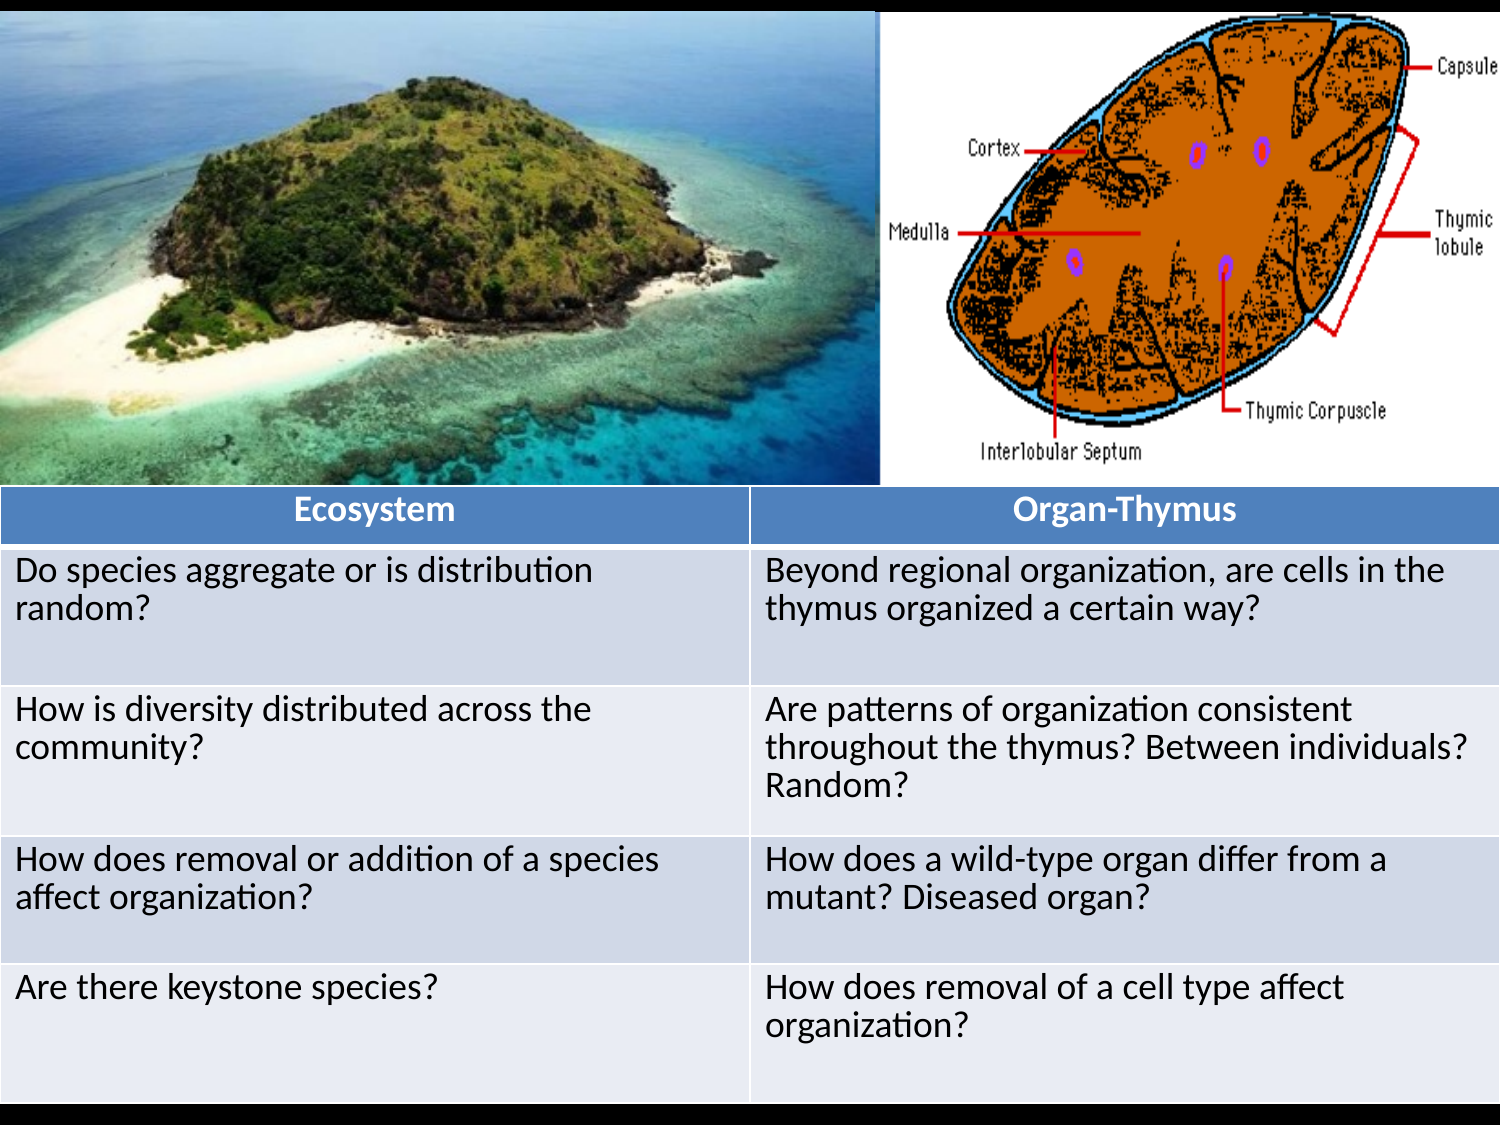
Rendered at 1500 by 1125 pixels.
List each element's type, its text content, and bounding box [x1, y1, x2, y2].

table_header Ecosystem [1, 495, 749, 544]
picture [0, 11, 1500, 488]
table_cell Are patterns of organization consistent throughout the thymus? Between individuals? Random? [751, 687, 1499, 835]
table_cell How does a wild-type organ differ from a mutant? Diseased organ? [751, 837, 1499, 963]
table_cell Beyond regional organization, are cells in the thymus organized a certain way? [751, 550, 1499, 685]
table_cell Do species aggregate or is distribution random? [1, 550, 749, 685]
table_cell Are there keystone species? [1, 965, 749, 1102]
table_header Organ-Thymus [751, 496, 1499, 544]
table_cell How does removal or addition of a species affect organization? [1, 837, 749, 963]
table_cell How is diversity distributed across the community? [1, 687, 749, 835]
table_cell How does removal of a cell type affect organization? [751, 965, 1499, 1102]
